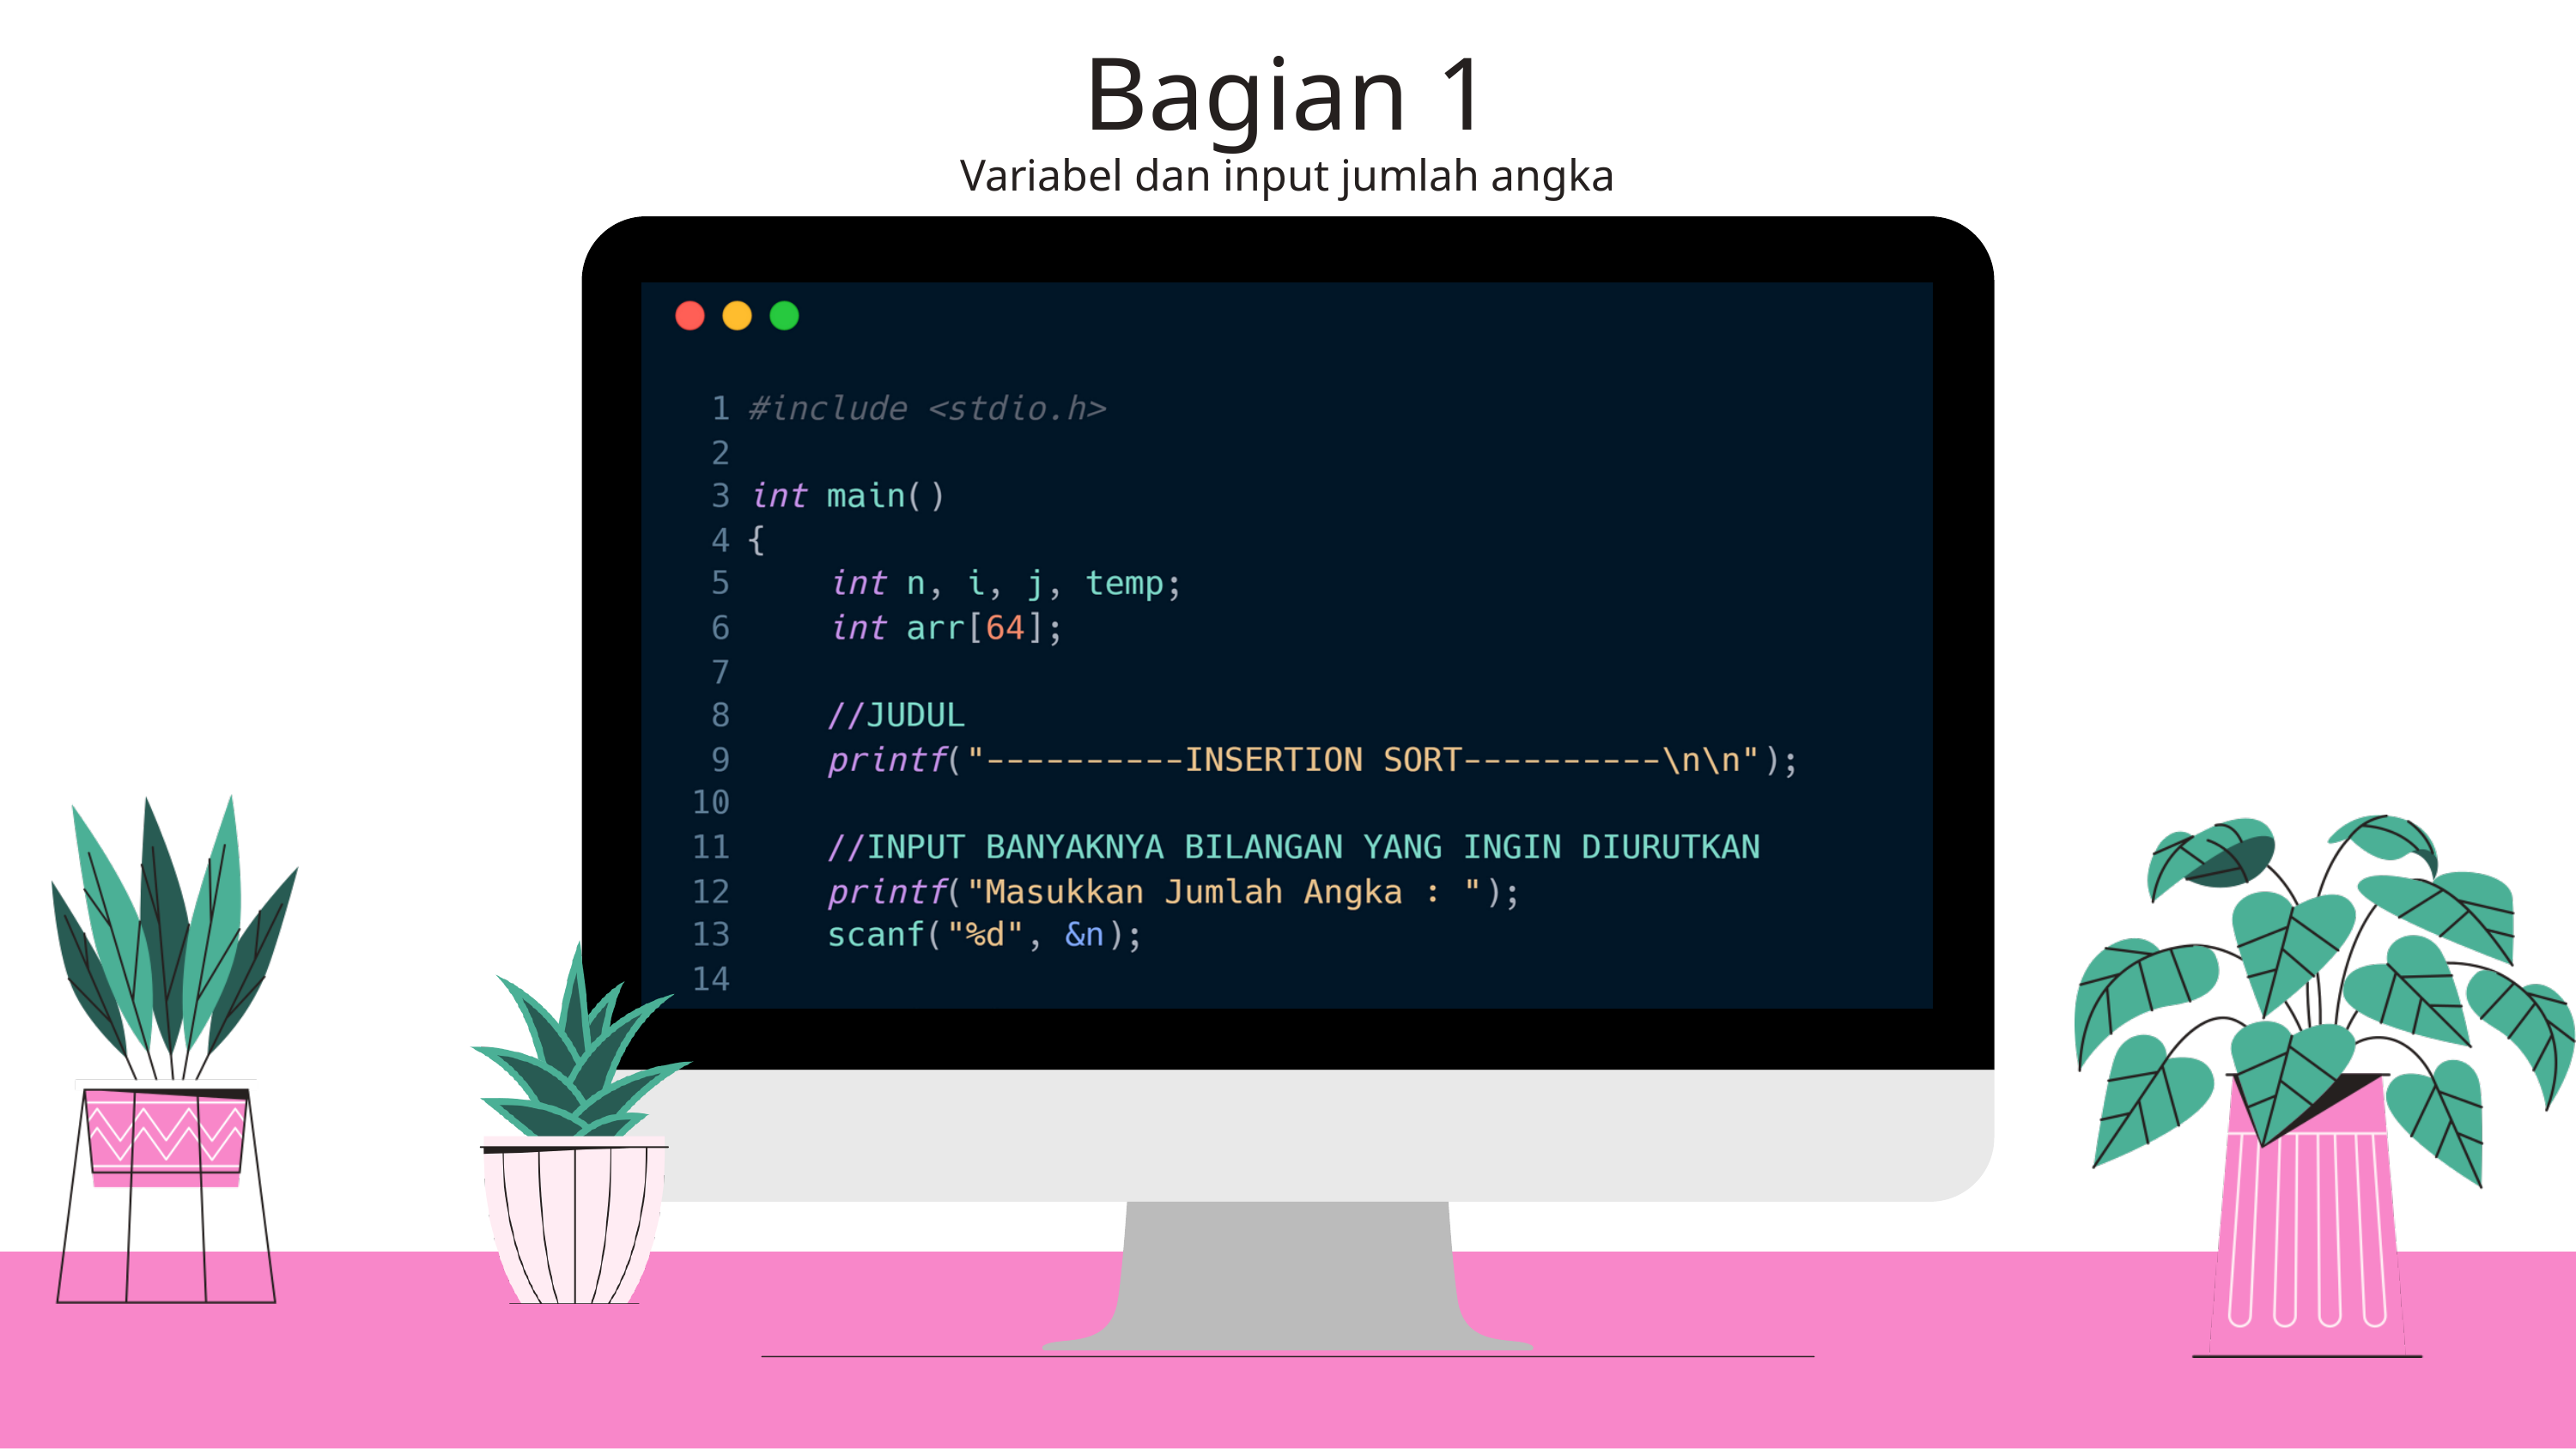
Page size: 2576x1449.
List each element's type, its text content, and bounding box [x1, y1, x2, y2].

text_box Bagian 1 [298, 9, 2278, 139]
picture [51, 793, 299, 1304]
text_box [0, 1252, 2576, 1449]
picture [2075, 814, 2576, 1359]
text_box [581, 215, 1995, 1350]
picture [469, 940, 694, 1304]
text_box Variabel dan input jumlah angka [298, 139, 2278, 200]
